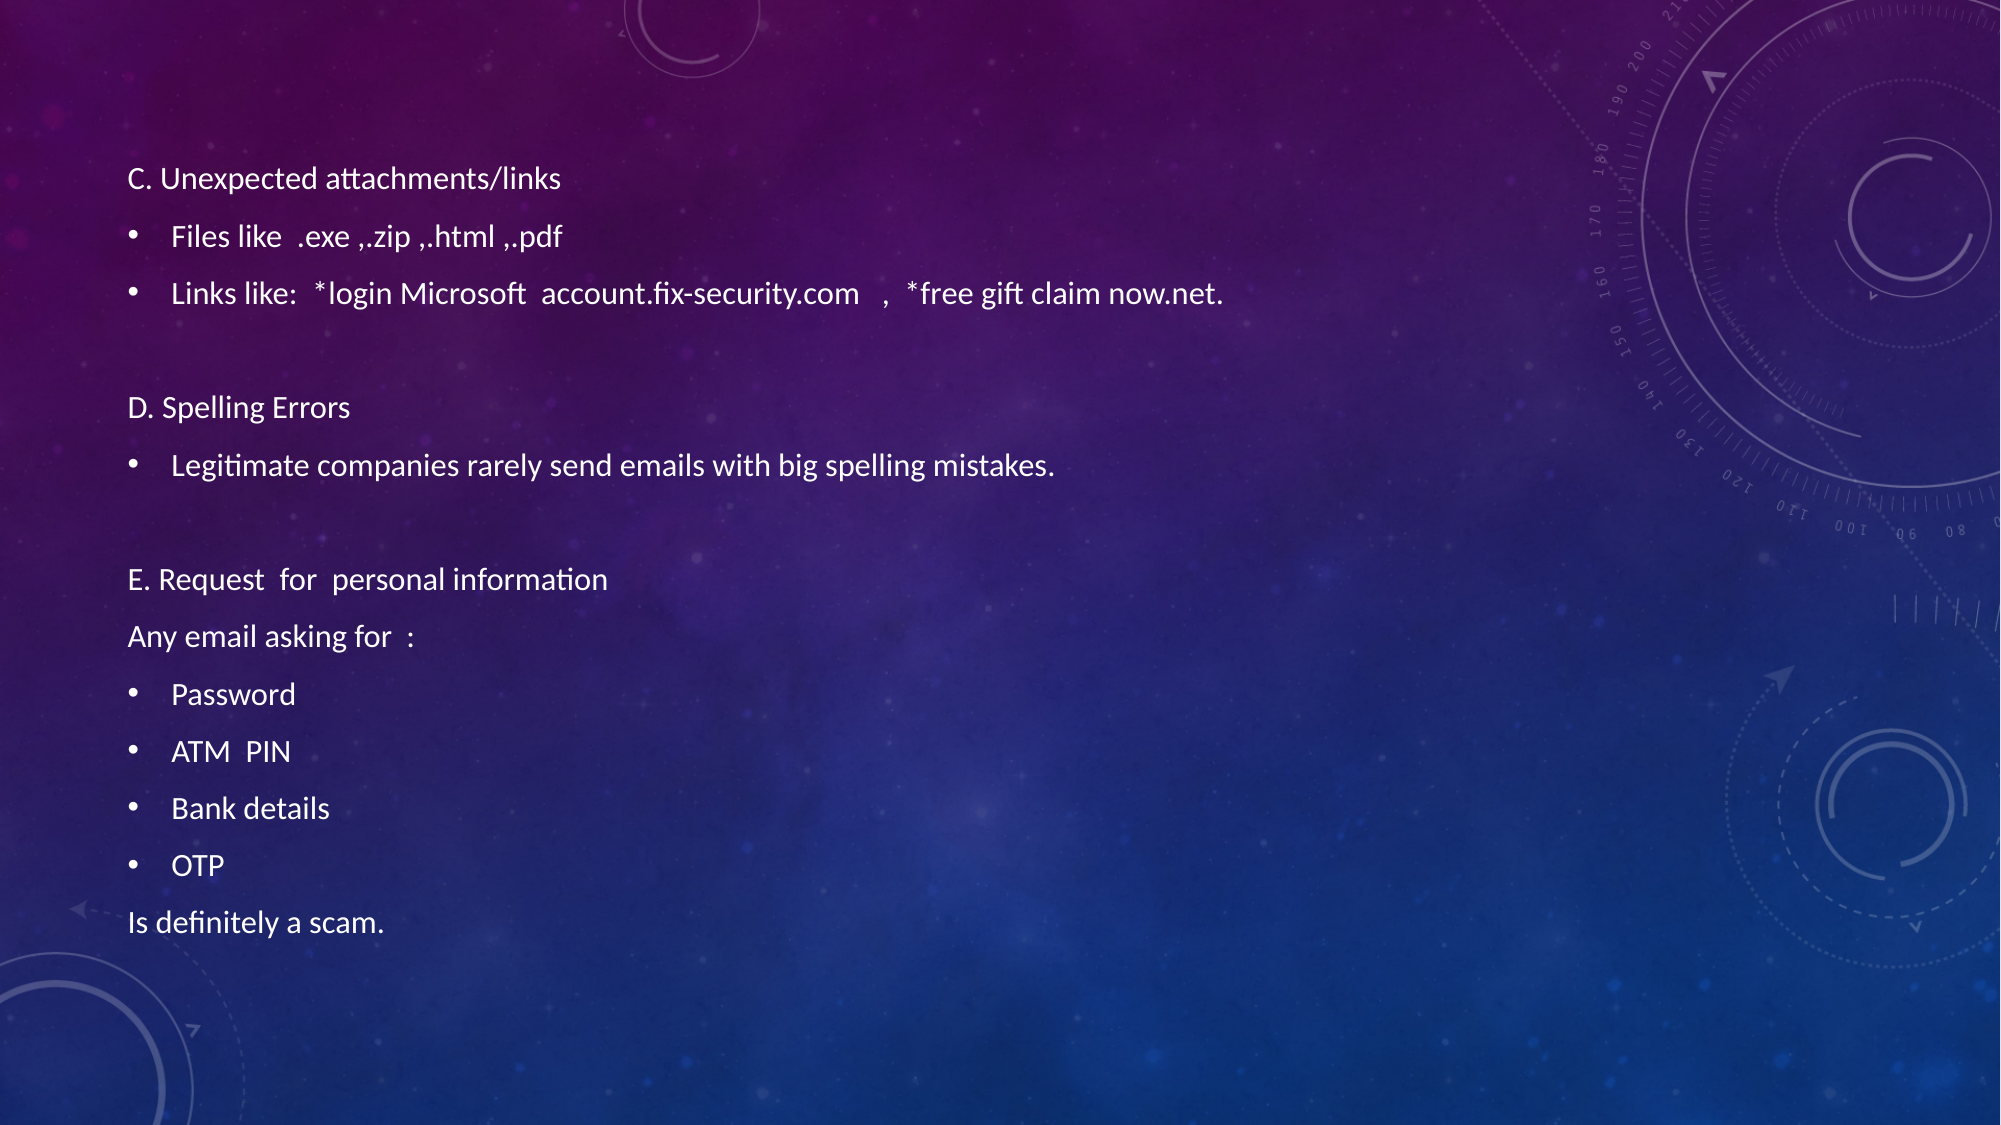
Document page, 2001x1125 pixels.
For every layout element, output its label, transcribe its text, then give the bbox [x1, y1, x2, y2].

list C. Unexpected attachments/links Files like .exe ,.zip ,.html ,.pdf Links like: *login Microsoft account.fix-security.com , *free gift claim now.net. D. Spelling Errors Legitimate companies rarely send emails with big spelling mistakes. E. Request for personal information Any email asking for : Password ATM PIN Bank details OTP Is definitely a scam. [112, 147, 1775, 950]
picture [0, 0, 2001, 1125]
